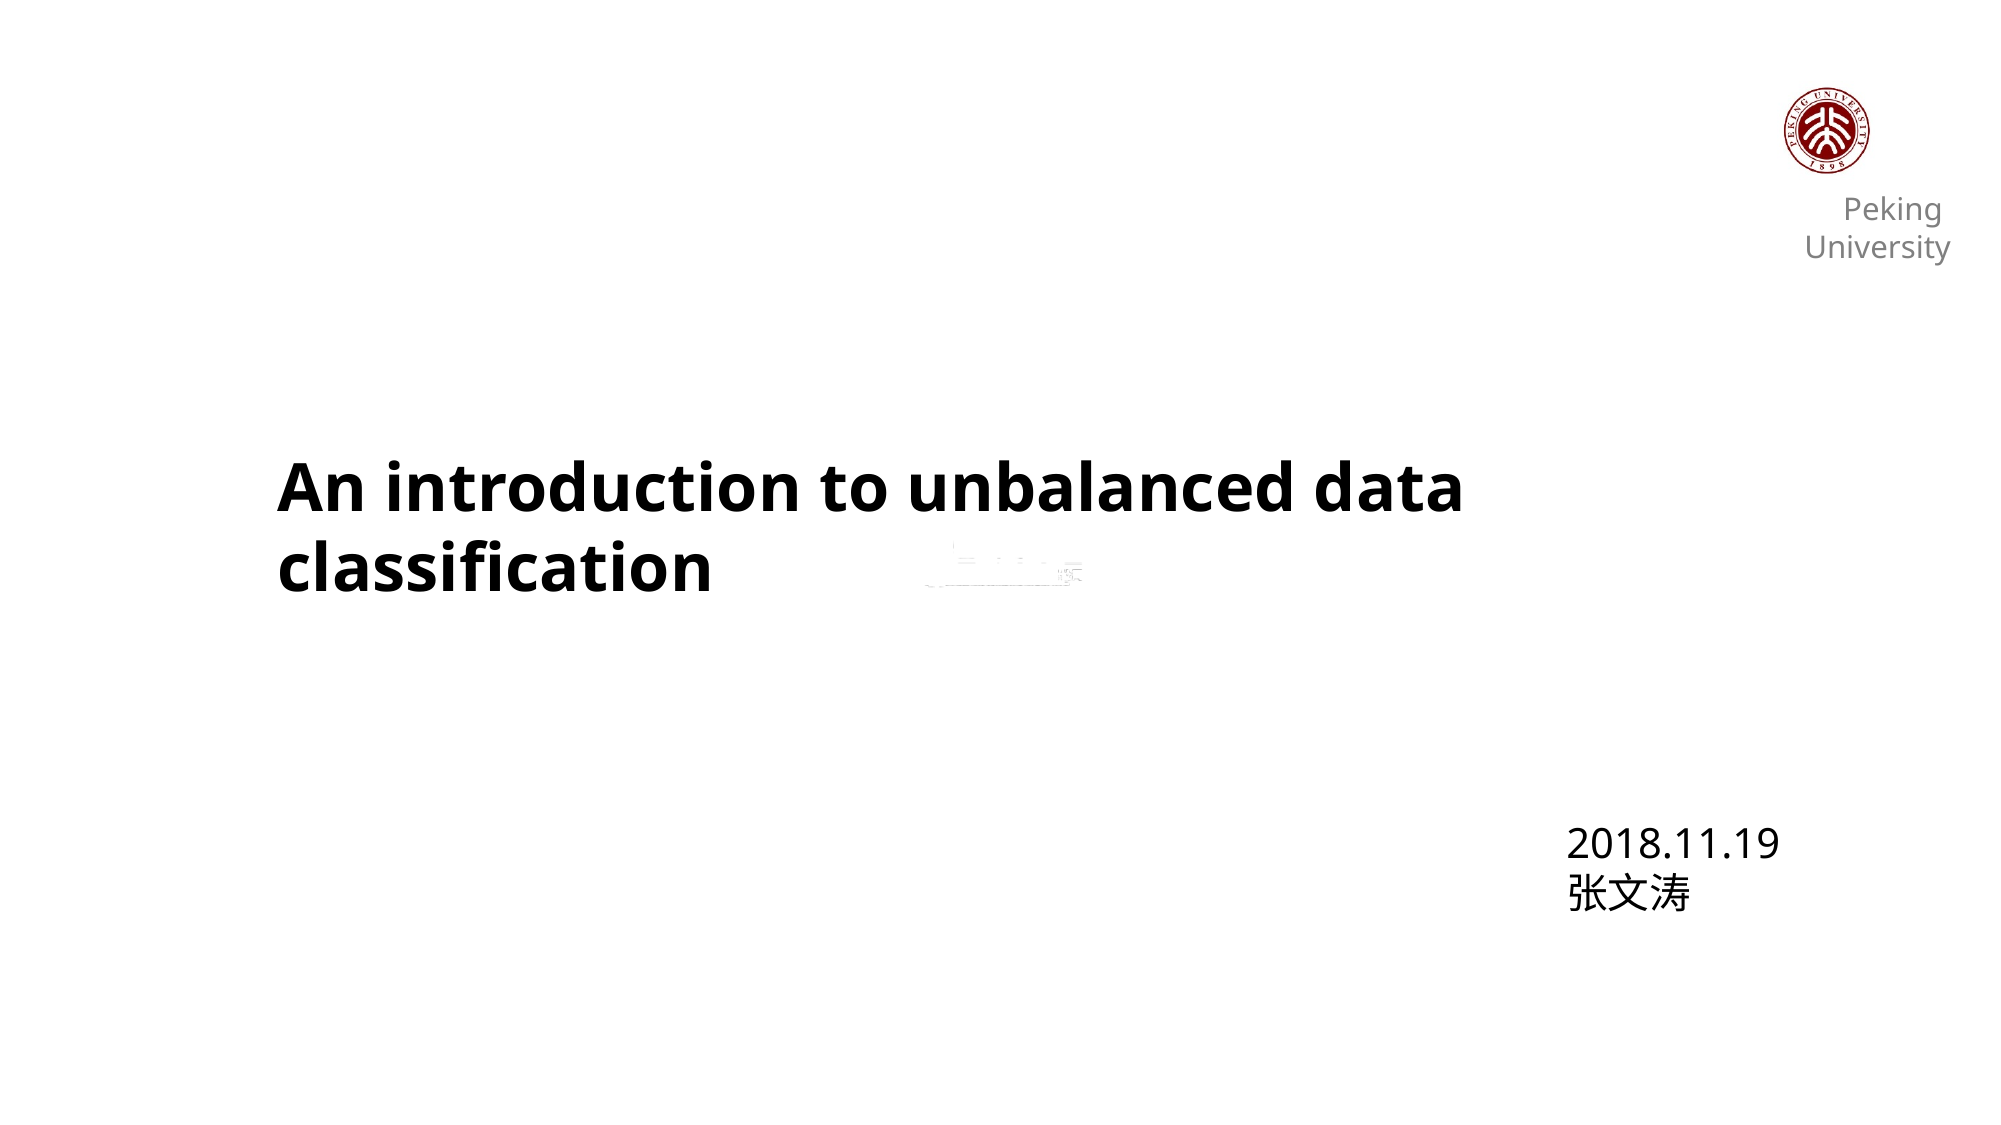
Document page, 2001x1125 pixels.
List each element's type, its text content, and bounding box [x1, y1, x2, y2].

text_box 2018.11.19 张文涛 [1551, 809, 2000, 925]
picture [916, 533, 1084, 592]
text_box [1685, 81, 1967, 239]
text_box An introduction to unbalanced data classification [262, 437, 1738, 613]
